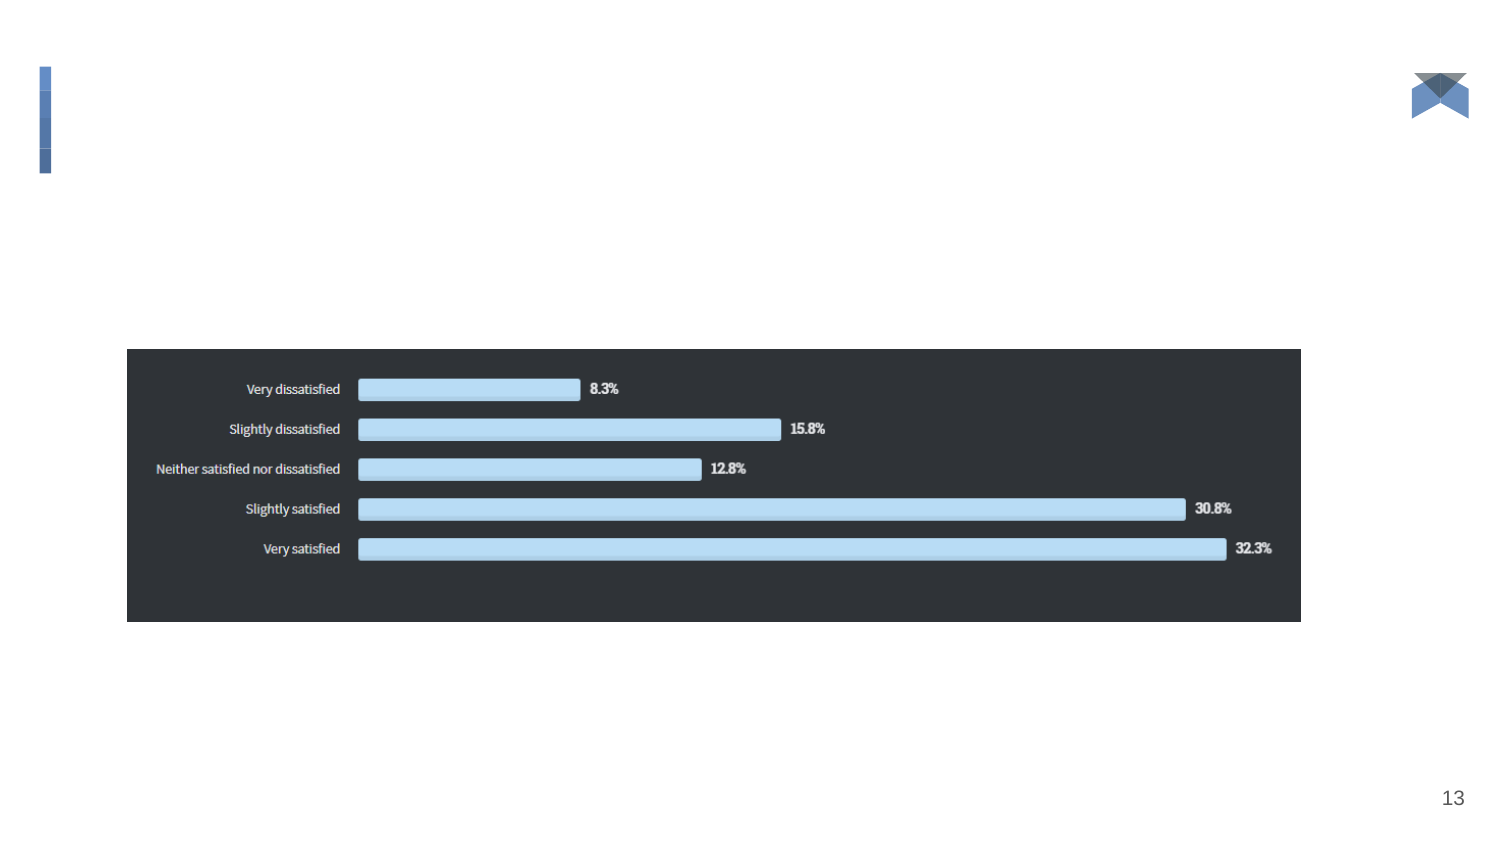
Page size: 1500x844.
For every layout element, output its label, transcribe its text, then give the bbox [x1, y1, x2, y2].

picture [127, 349, 1302, 623]
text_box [1417, 67, 1464, 125]
slide_number 13 [1389, 764, 1480, 830]
